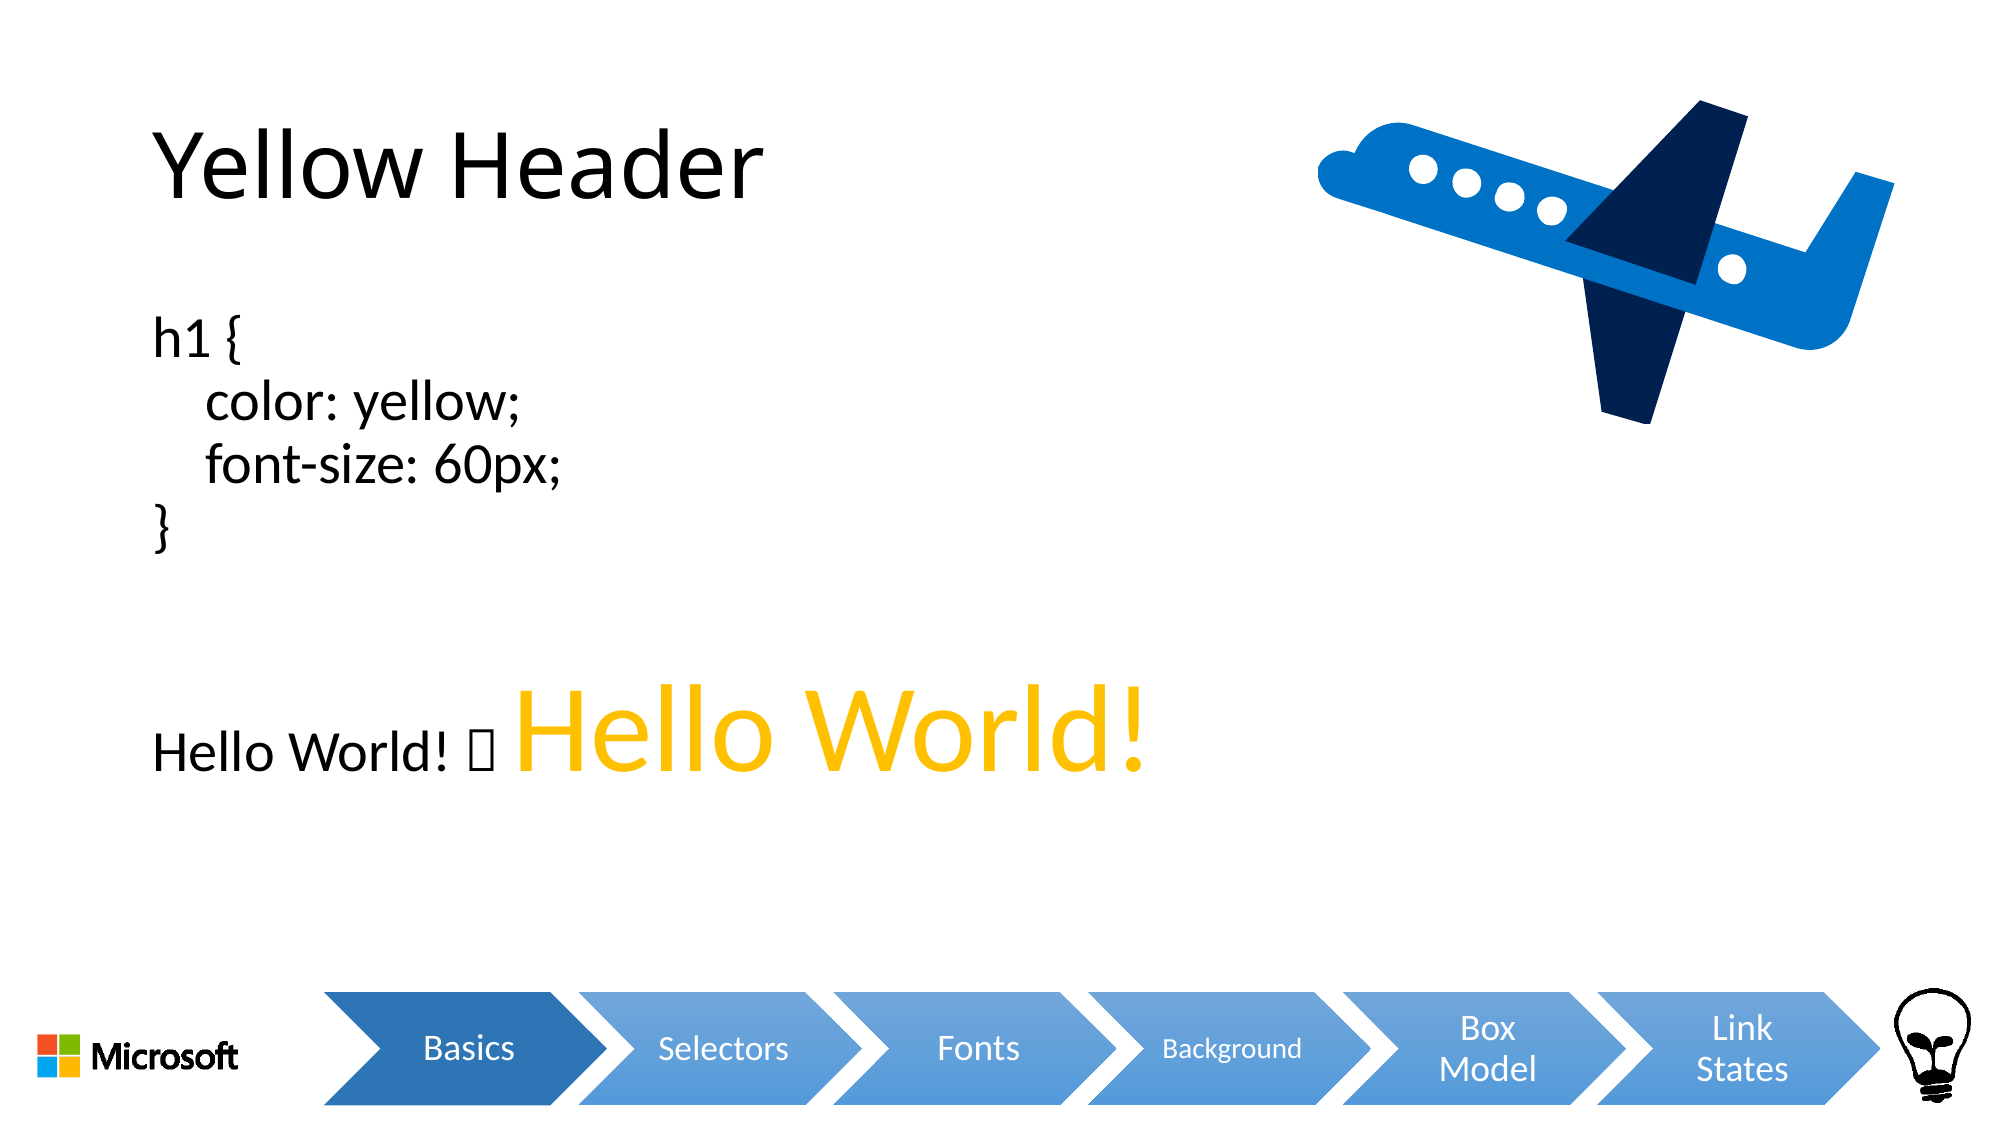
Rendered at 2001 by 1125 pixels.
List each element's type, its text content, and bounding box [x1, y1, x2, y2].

title Yellow Header [137, 59, 1863, 278]
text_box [323, 875, 1881, 1125]
picture [1894, 988, 1971, 1103]
picture [1318, 97, 1895, 424]
list h1 { color: yellow; font-size: 60px; } Hello World!  Hello World! [137, 299, 1863, 1014]
picture [9, 1008, 265, 1103]
